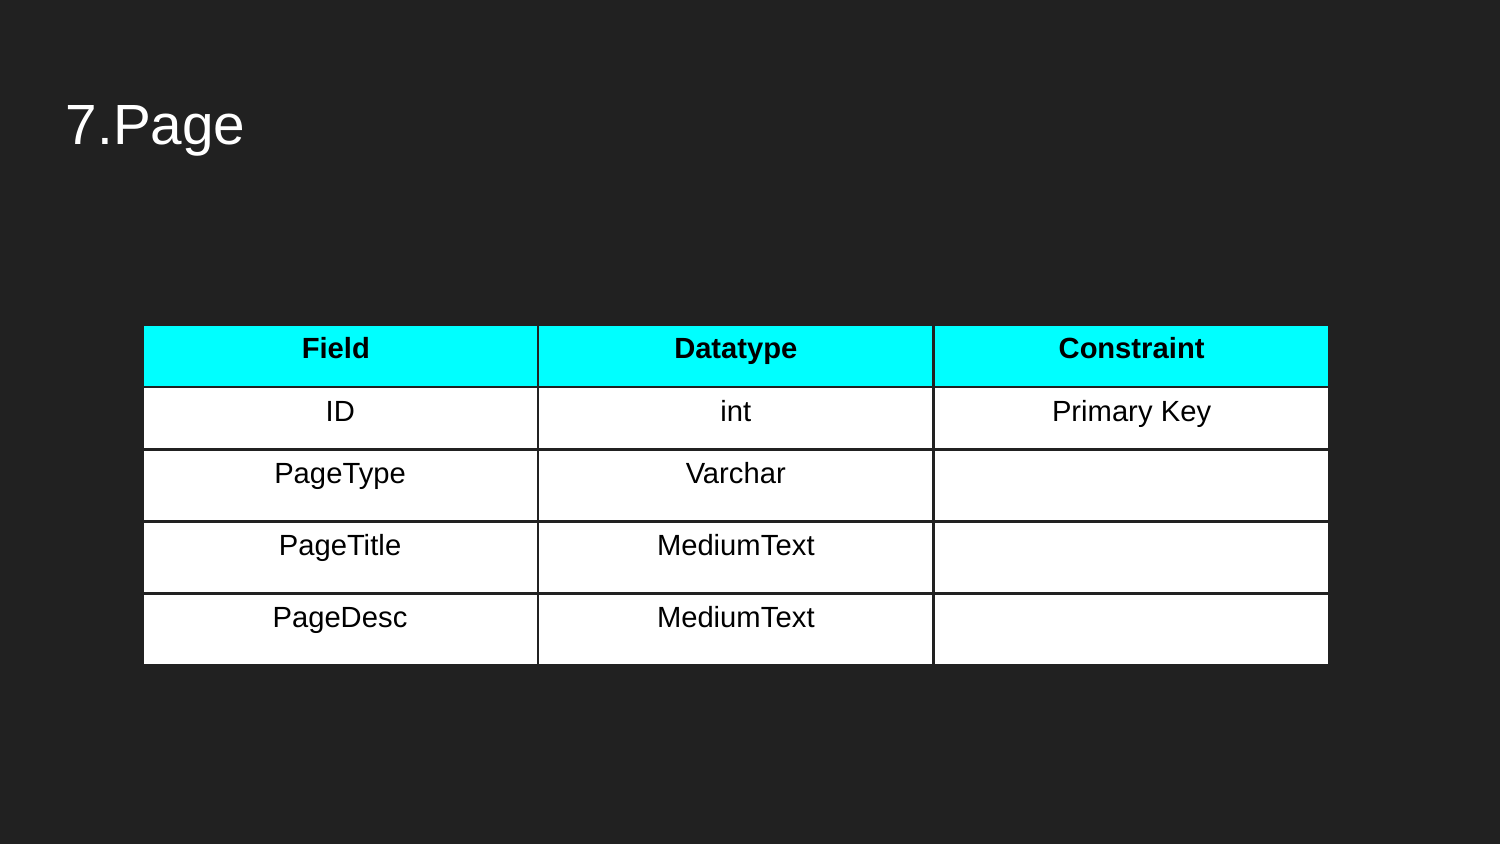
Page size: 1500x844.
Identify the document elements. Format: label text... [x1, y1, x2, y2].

table_cell [935, 451, 1328, 520]
table_cell int [539, 388, 932, 448]
table_cell PageType [144, 451, 537, 520]
table_cell Varchar [539, 451, 932, 520]
table_cell [935, 595, 1328, 664]
table_cell [935, 523, 1328, 592]
table_cell MediumText [539, 595, 932, 664]
text_box [51, 188, 1449, 750]
table_cell PageTitle [144, 523, 537, 592]
table_header Constraint [935, 326, 1328, 386]
table_cell ID [144, 388, 537, 448]
table_cell Primary Key [935, 388, 1328, 448]
table_cell MediumText [539, 523, 932, 592]
table_cell PageDesc [144, 595, 537, 664]
table_header Field [144, 326, 537, 386]
table_header Datatype [539, 326, 932, 386]
text_box 7.Page [51, 72, 1449, 167]
